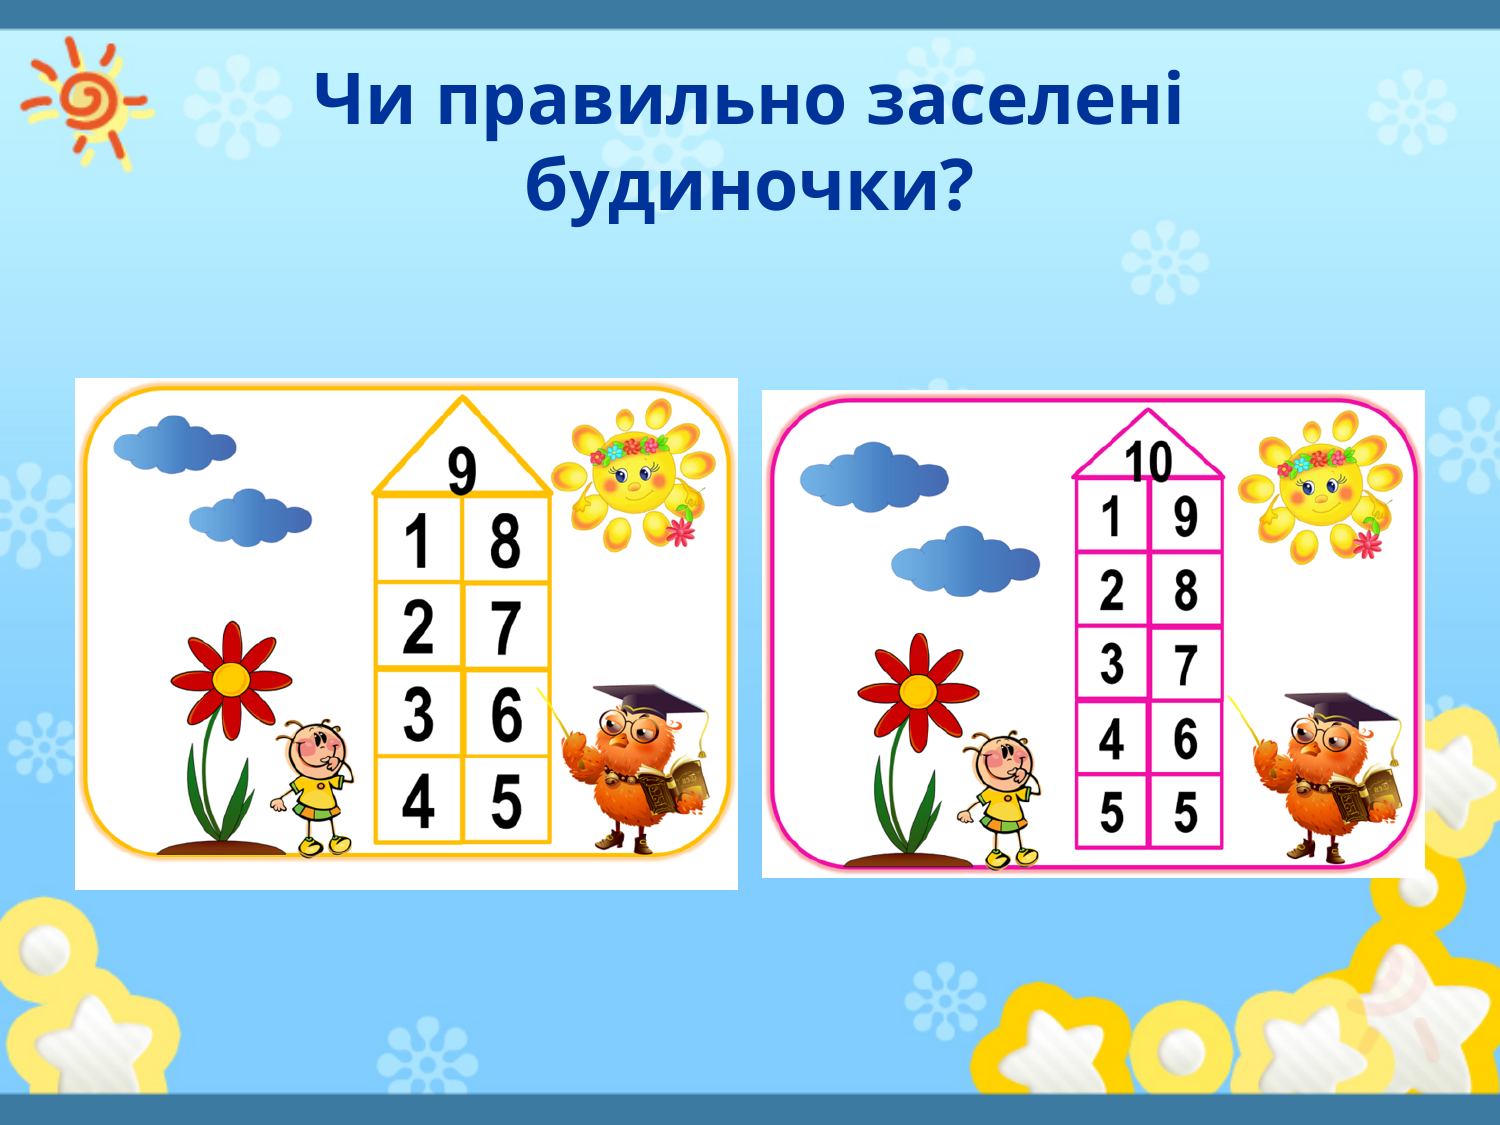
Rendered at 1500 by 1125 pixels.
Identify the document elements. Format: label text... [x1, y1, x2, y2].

title Чи правильно заселені будиночки? [75, 45, 1425, 233]
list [74, 377, 738, 890]
picture [0, 0, 1500, 1125]
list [762, 389, 1426, 878]
